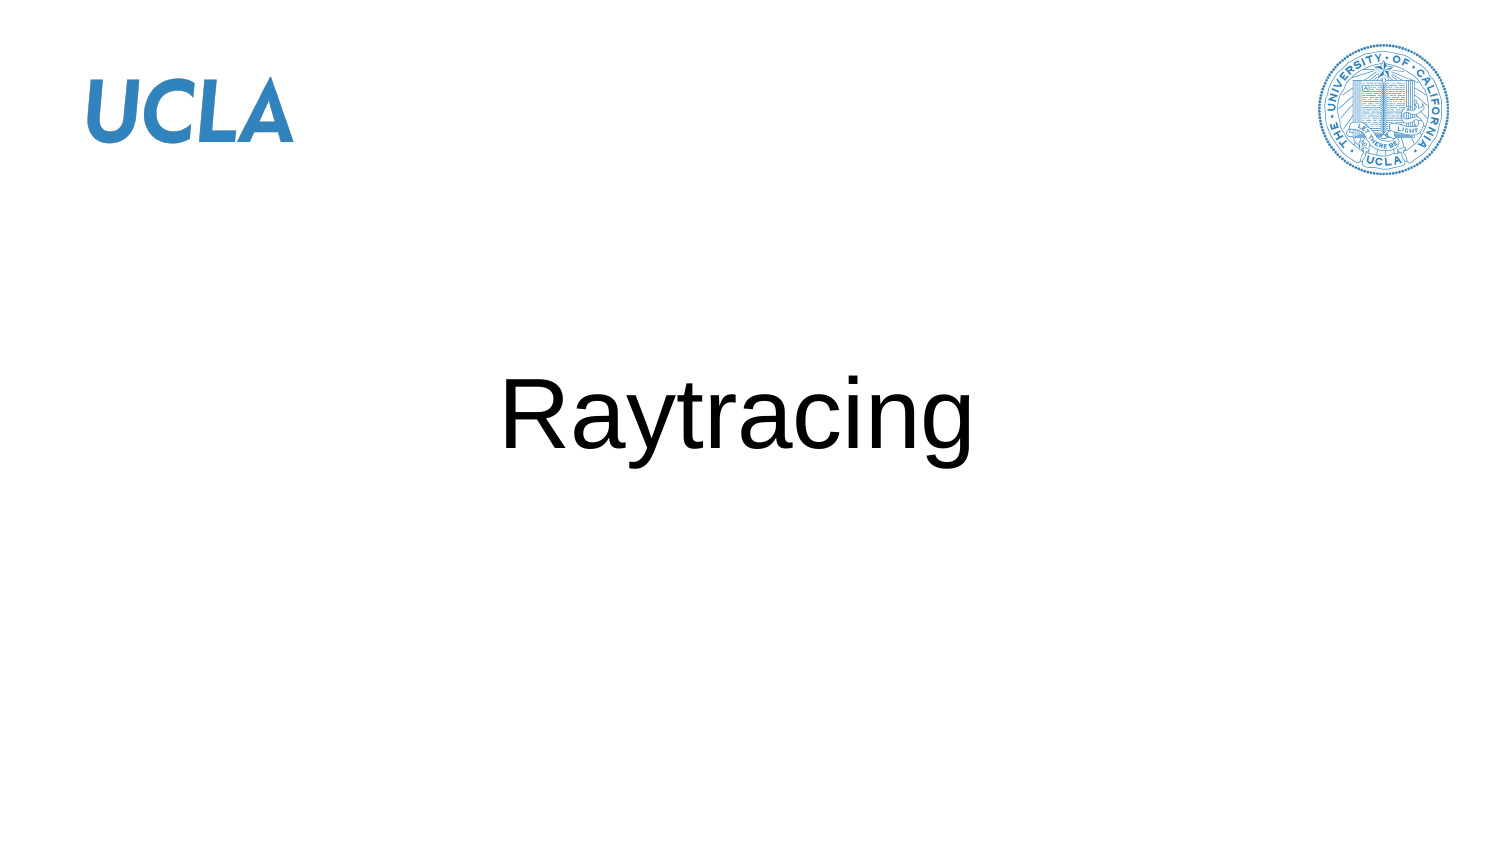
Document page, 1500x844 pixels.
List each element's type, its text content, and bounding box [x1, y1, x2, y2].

picture [1318, 44, 1450, 176]
title Raytracing [38, 208, 1437, 484]
picture [85, 74, 295, 145]
